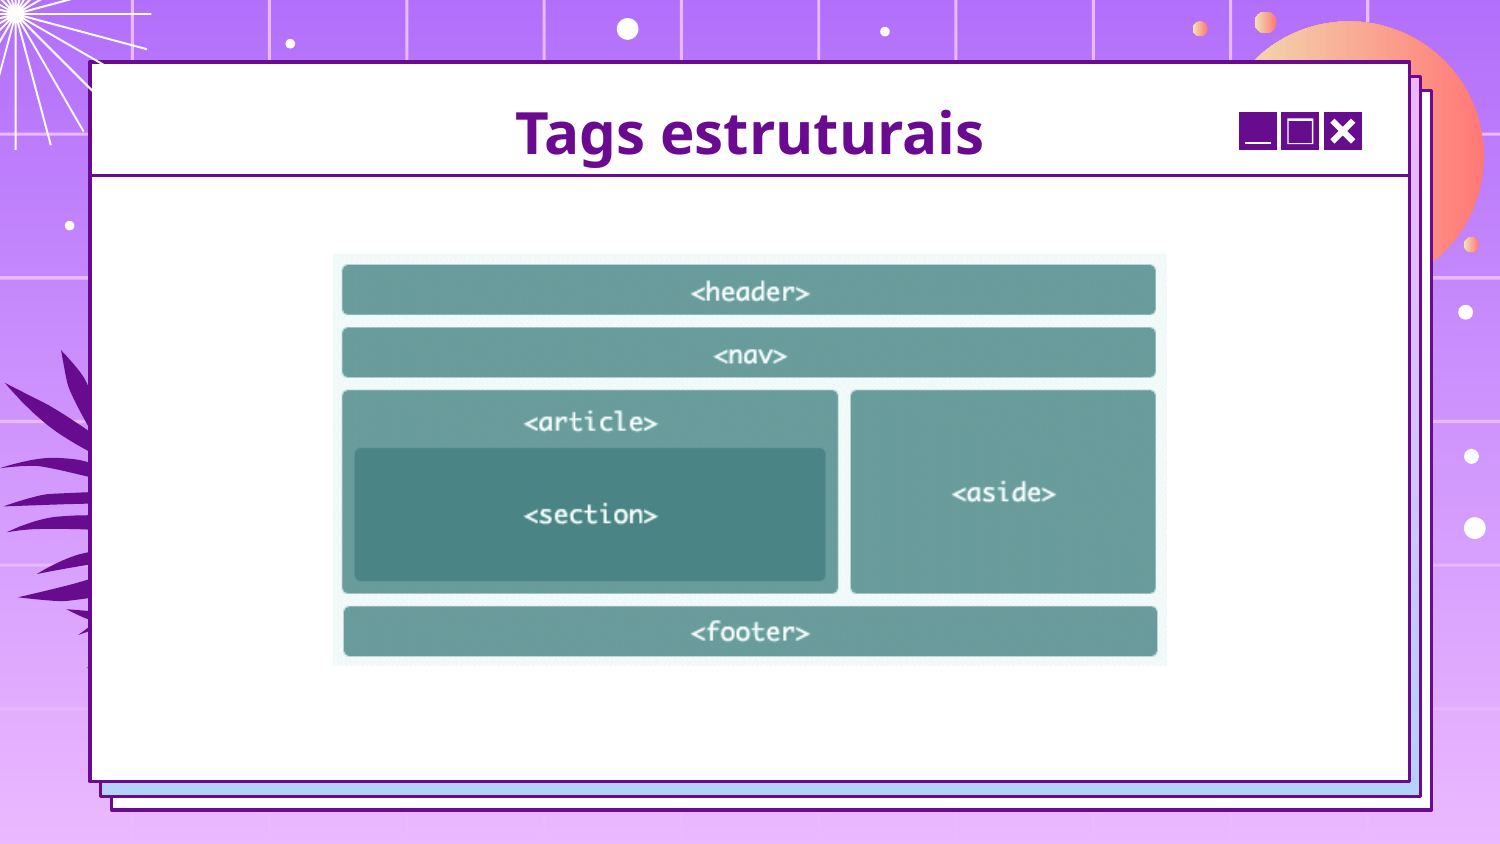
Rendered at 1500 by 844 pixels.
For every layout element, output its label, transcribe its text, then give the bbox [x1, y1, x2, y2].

picture [333, 254, 1167, 666]
title Tags estruturais [90, 90, 1410, 173]
